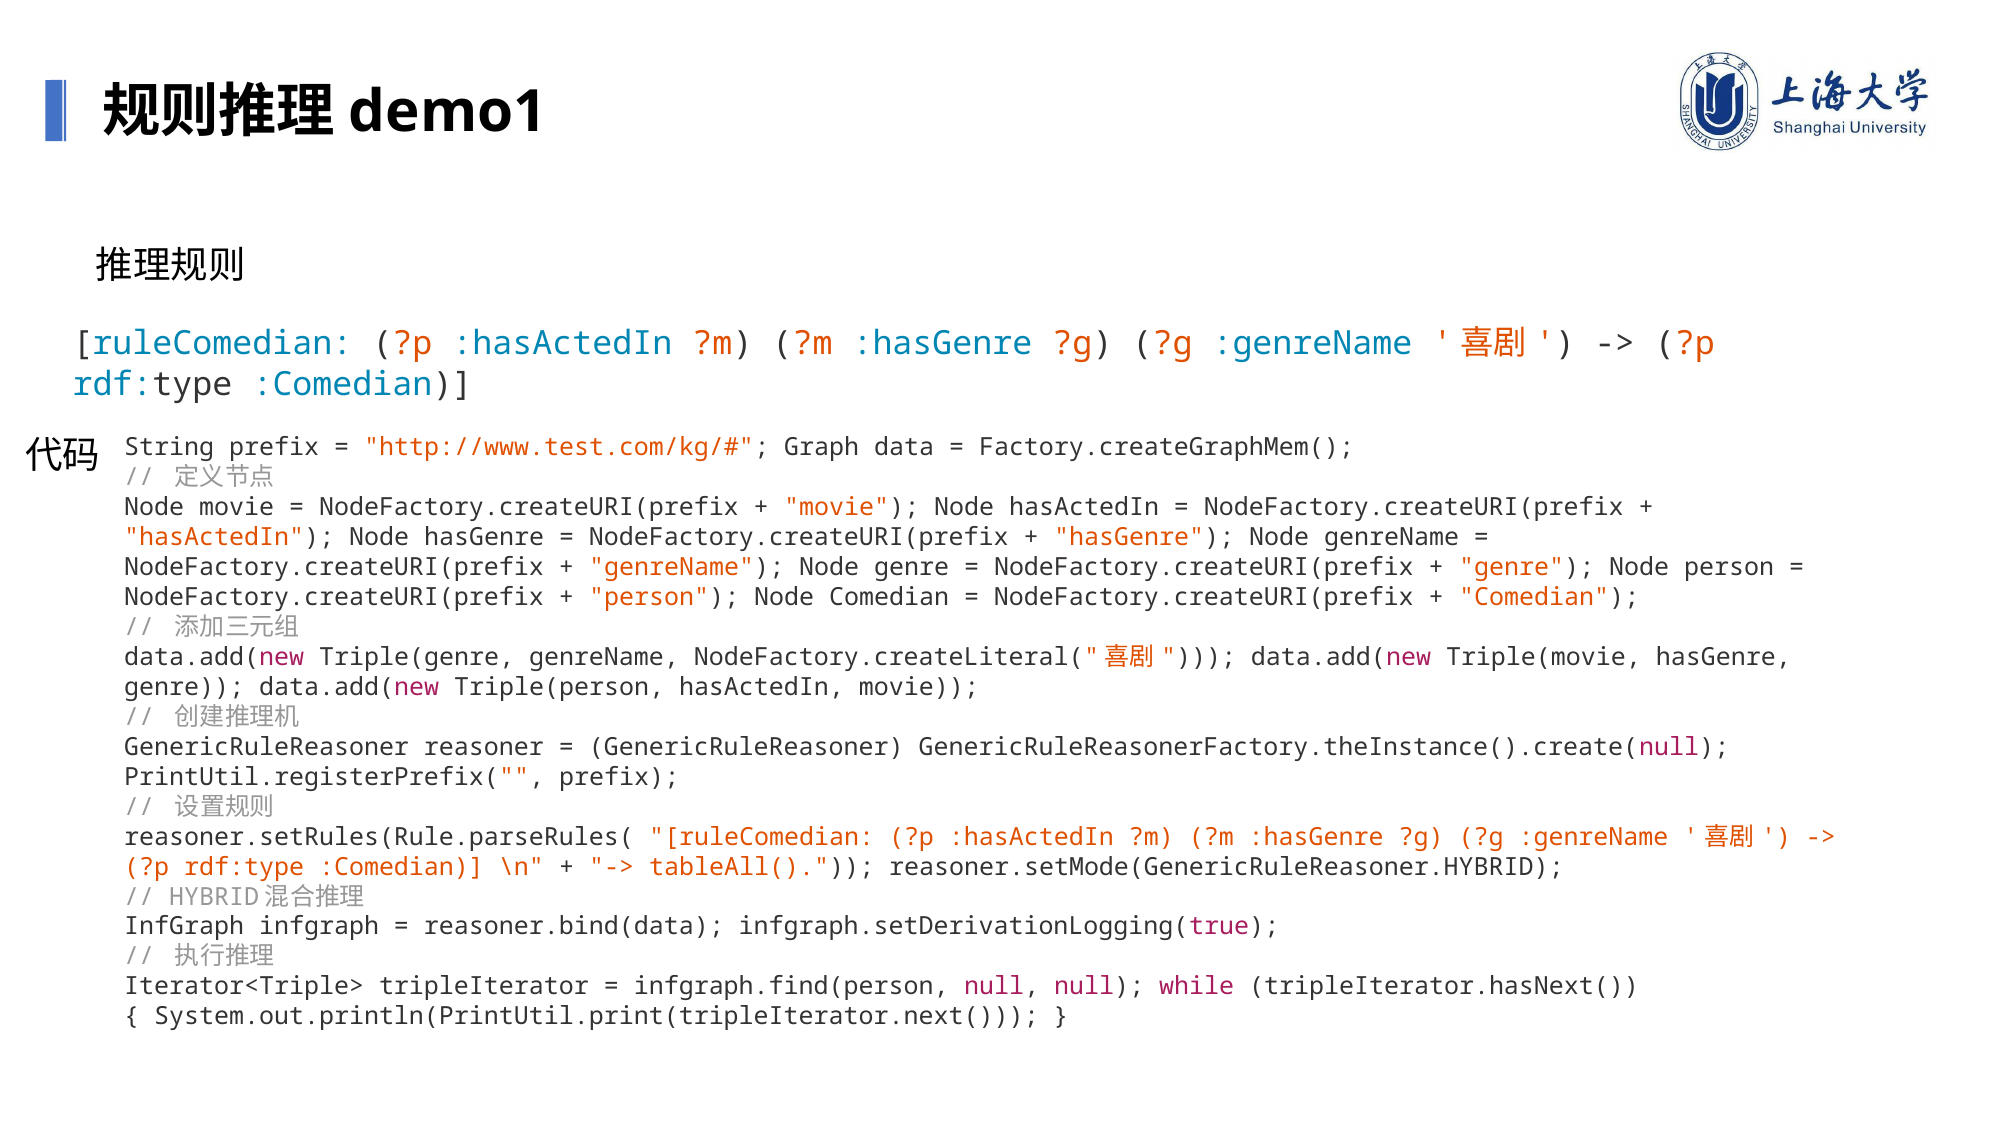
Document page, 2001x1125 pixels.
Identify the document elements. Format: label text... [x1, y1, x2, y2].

list 规则推理demo1 [87, 74, 1440, 143]
picture [1669, 49, 1936, 153]
text_box String prefix = "http://www.test.com/kg/#"; Graph data = Factory.createGraphMem(); // 定义节点 Node movie = NodeFactory.createURI(prefix + "movie"); Node hasActedIn = NodeFactory.createURI(prefix + "hasActedIn"); Node hasGenre = NodeFactory.createURI(prefix + "hasGenre"); Node genreName = NodeFactory.createURI(prefix + "genreName"); Node genre = NodeFactory.createURI(prefix + "genre"); Node person = NodeFactory.createURI(prefix + "person"); Node Comedian = NodeFactory.createURI(prefix + "Comedian"); // 添加三元组 data.add(new Triple(genre, genreName, NodeFactory.createLiteral("喜剧"))); data.add(new Triple(movie, hasGenre, genre)); data.add(new Triple(person, hasActedIn, movie)); // 创建推理机 GenericRuleReasoner reasoner = (GenericRuleReasoner) GenericRuleReasonerFactory.theInstance().create(null); PrintUtil.registerPrefix("", prefix); // 设置规则 reasoner.setRules(Rule.parseRules( "[ruleComedian: (?p :hasActedIn ?m) (?m :hasGenre ?g) (?g :genreName '喜剧') -> (?p rdf:type :Comedian)] \n" + "-> tableAll().")); reasoner.setMode(GenericRuleReasoner.HYBRID); // HYBRID混合推理 InfGraph infgraph = reasoner.bind(data); infgraph.setDerivationLogging(true); // 执行推理 Iterator<Triple> tripleIterator = infgraph.find(person, null, null); while (tripleIterator.hasNext()) { System.out.println(PrintUtil.print(tripleIterator.next())); } [109, 423, 1891, 1037]
text_box 代码 [10, 423, 260, 484]
text_box [ruleComedian: (?p :hasActedIn ?m) (?m :hasGenre ?g) (?g :genreName '喜剧') -> (?p rdf:type :Comedian)] [57, 314, 2000, 409]
text_box 推理规则 [81, 234, 981, 294]
